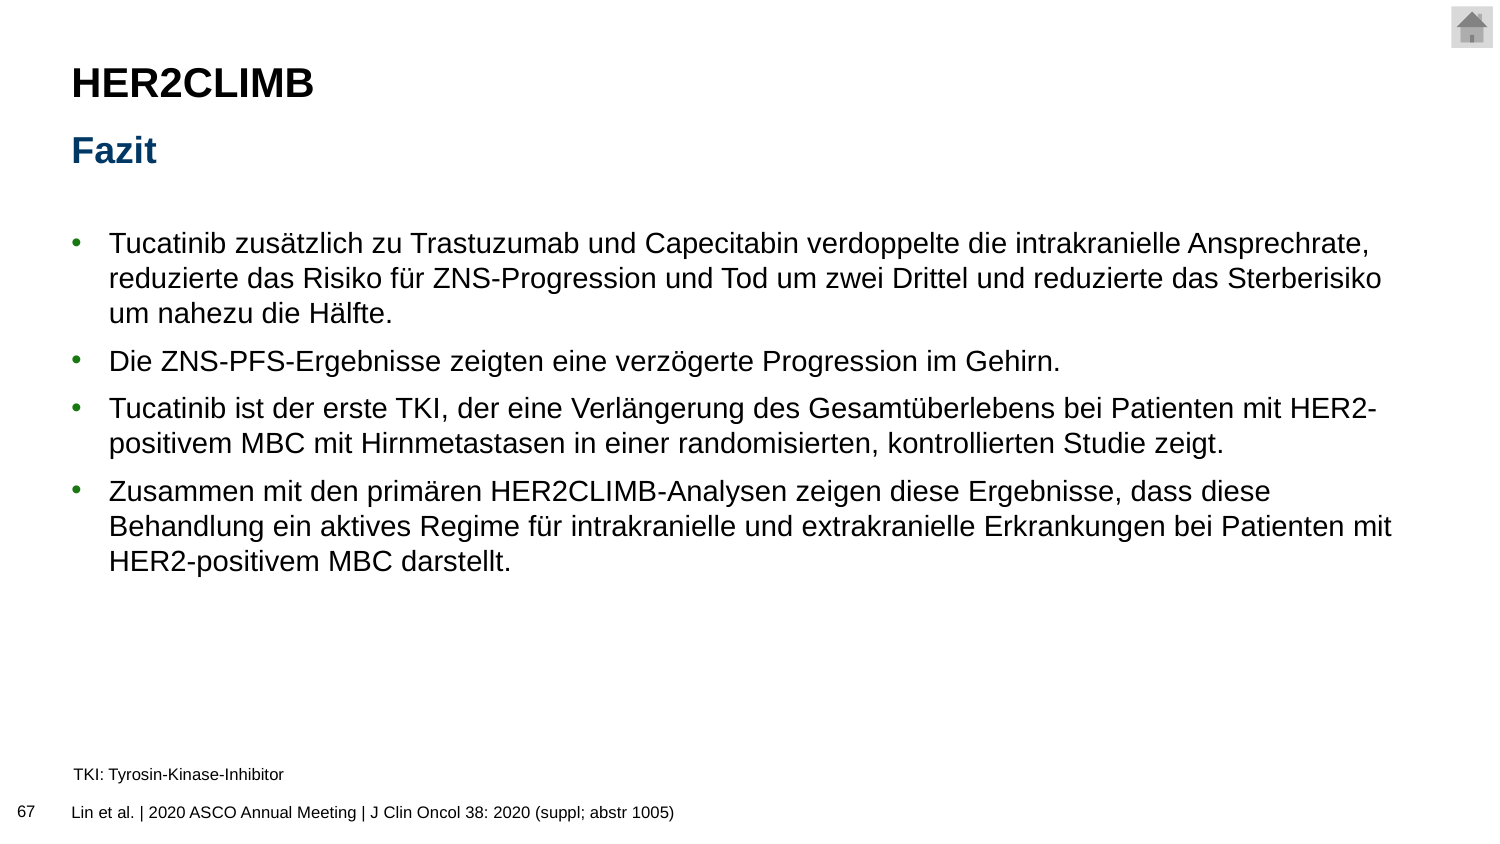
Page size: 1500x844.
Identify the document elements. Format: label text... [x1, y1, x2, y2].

slide_number 67 [2, 790, 68, 829]
list Tucatinib zusätzlich zu Trastuzumab und Capecitabin verdoppelte die intrakranielle Ansprechrate, reduzierte das Risiko für ZNS-Progression und Tod um zwei Drittel und reduzierte das Sterberisiko um nahezu die Hälfte. Die ZNS-PFS-Ergebnisse zeigten eine verzögerte Progression im Gehirn. Tucatinib ist der erste TKI, der eine Verlängerung des Gesamtüberlebens bei Patienten mit HER2-positivem MBC mit Hirnmetastasen in einer randomisierten, kontrollierten Studie zeigt. Zusammen mit den primären HER2CLIMB-Analysen zeigen diese Ergebnisse, dass diese Behandlung ein aktives Regime für intrakranielle und extrakranielle Erkrankungen bei Patienten mit HER2-positivem MBC darstellt. [71, 217, 1429, 590]
text_box TKI: Tyrosin-Kinase-Inhibitor [73, 763, 1432, 785]
subtitle Fazit [71, 119, 1430, 178]
title HER2CLIMB [71, 44, 1430, 119]
footer Lin et al. | 2020 ASCO Annual Meeting | J Clin Oncol 38: 2020 (suppl; abstr 1005) [71, 794, 1430, 832]
